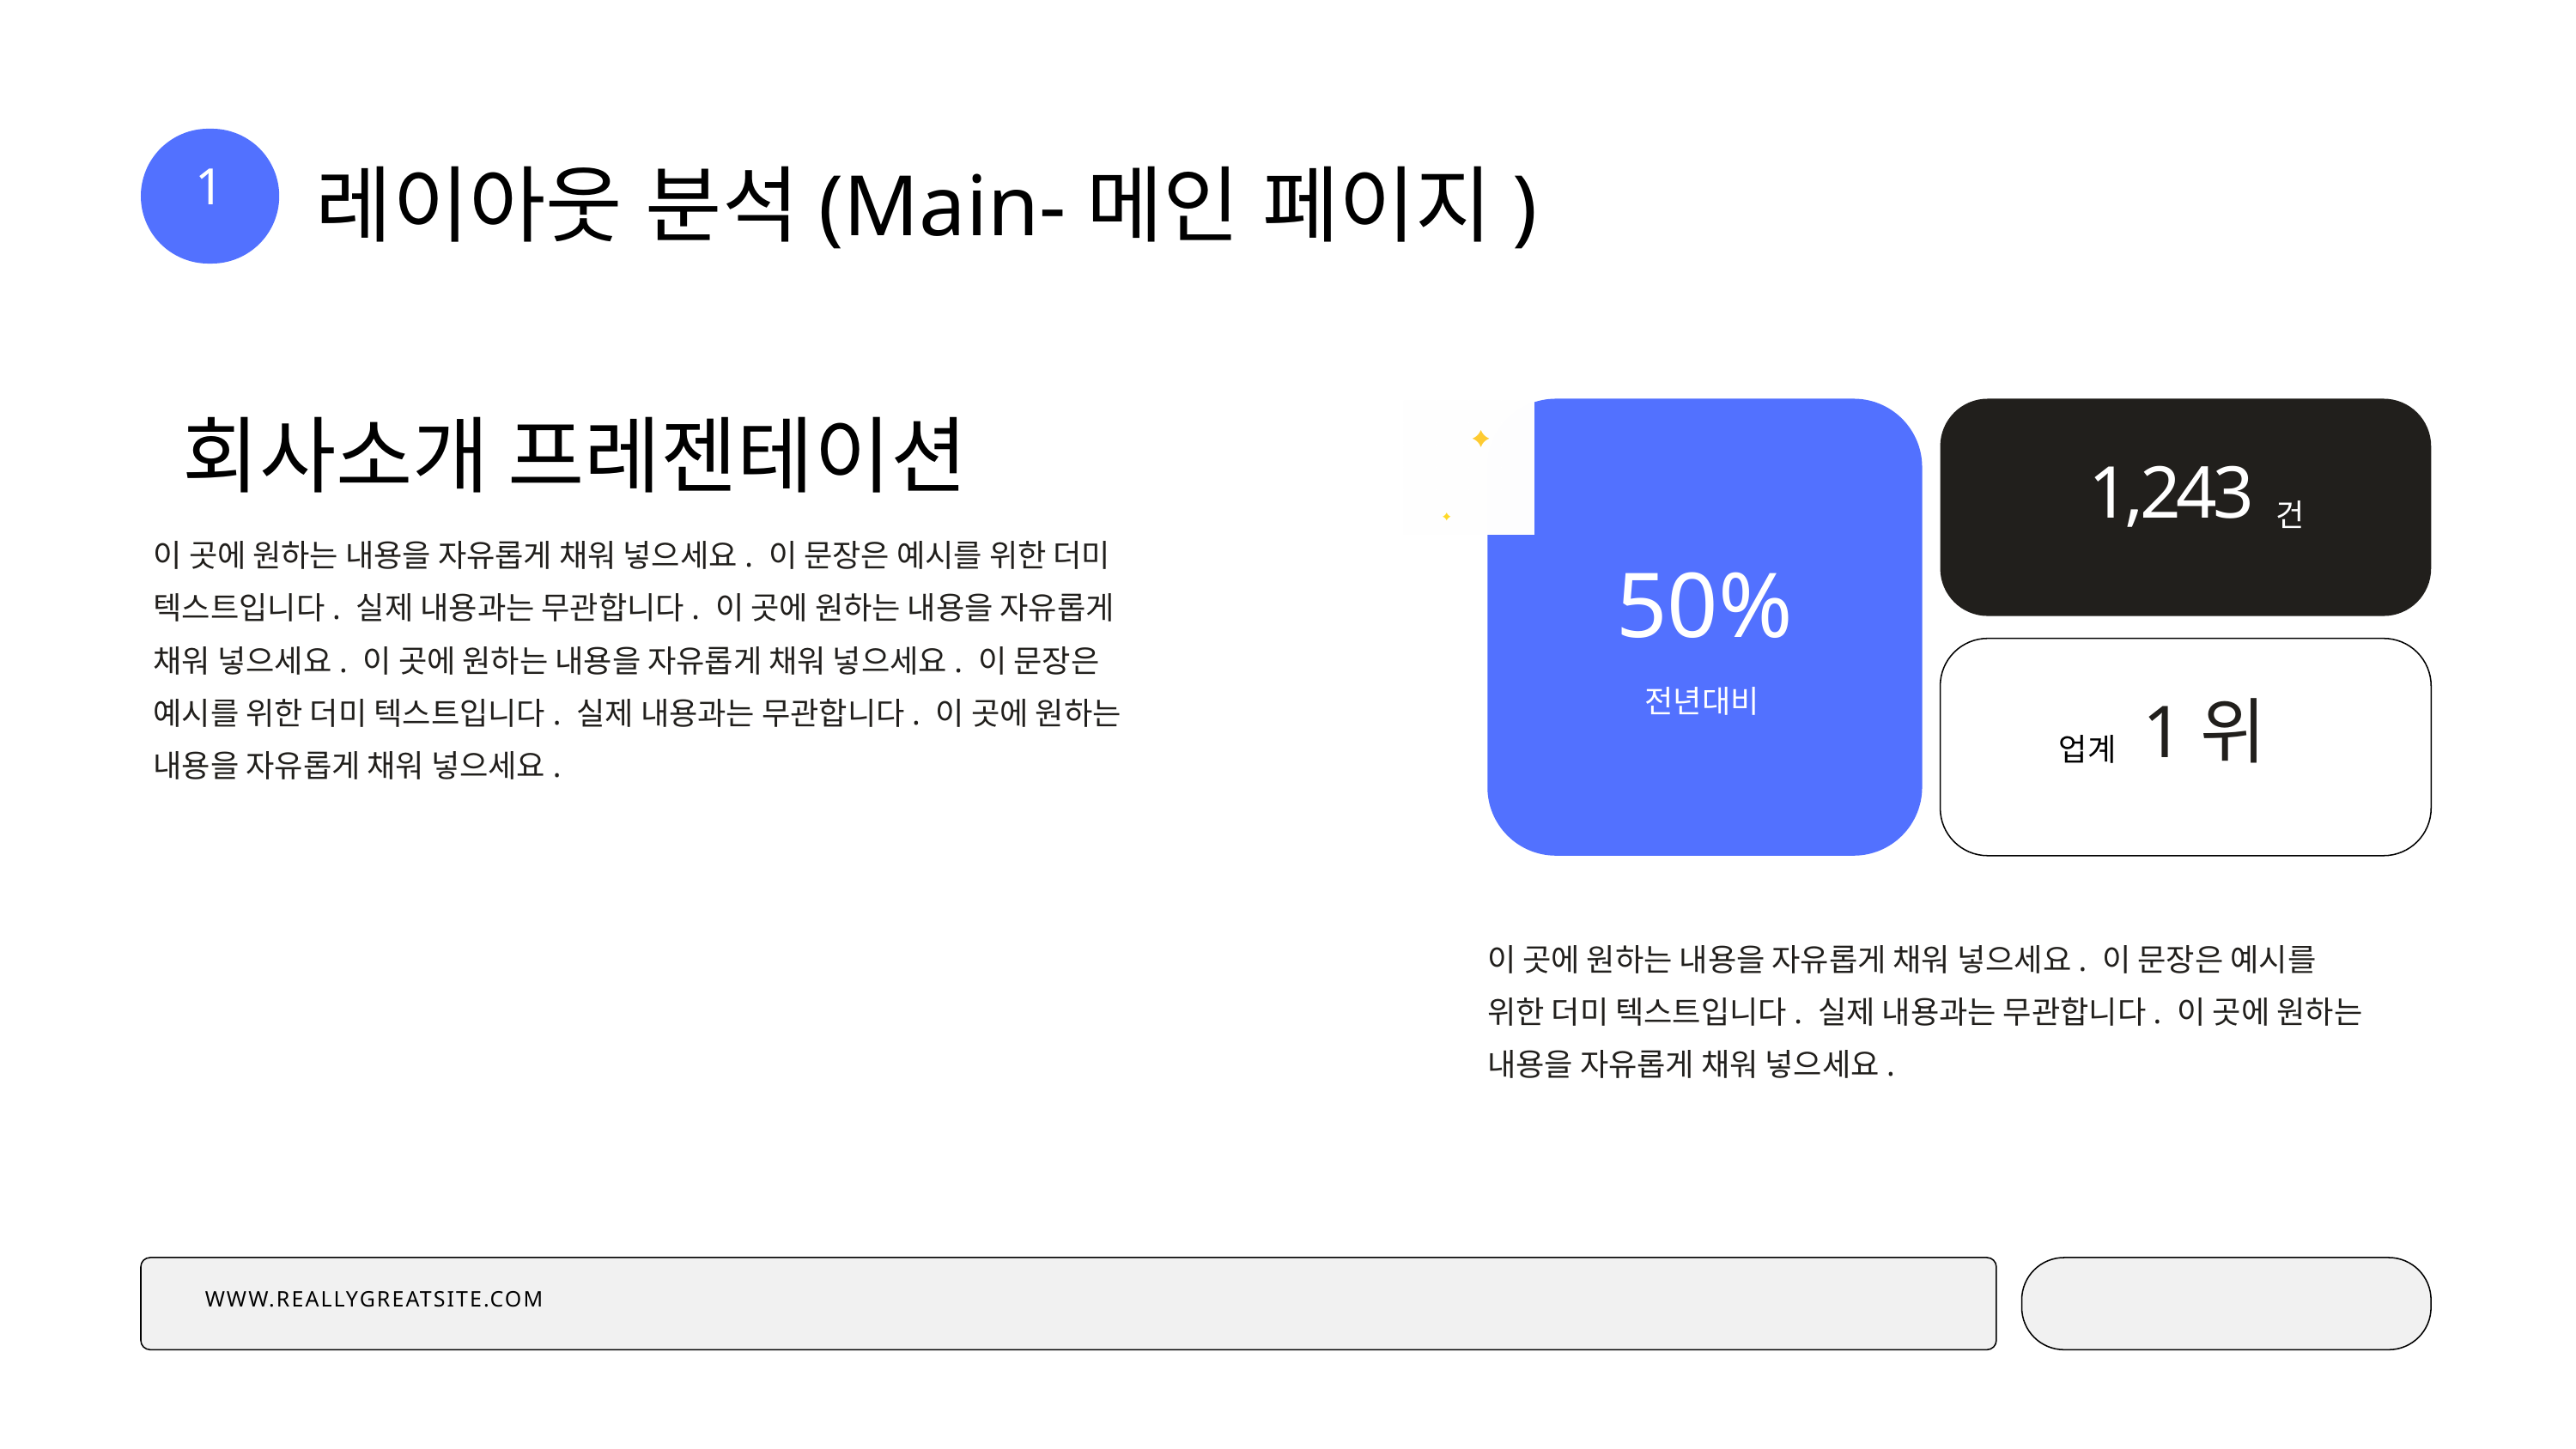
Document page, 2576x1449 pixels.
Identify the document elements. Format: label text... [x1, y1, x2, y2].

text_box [1940, 638, 2432, 856]
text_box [2021, 1257, 2432, 1350]
picture [1403, 400, 1534, 535]
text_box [1486, 398, 1923, 856]
text_box 이 곳에 원하는 내용을 자유롭게 채워 넣으세요. 이 문장은 예시를 위한 더미 텍스트입니다. 실제 내용과는 무관합니다. 이 곳에 원하는 내용을 자유롭게 채워 넣으세요. [1487, 925, 2375, 1082]
text_box 레이아웃 분석(Main-메인 페이지) [315, 130, 1621, 252]
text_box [140, 128, 280, 264]
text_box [140, 1257, 1997, 1350]
text_box 회사소개 프레젠테이션 [153, 379, 998, 503]
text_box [1940, 398, 2432, 616]
text_box 이 곳에 원하는 내용을 자유롭게 채워 넣으세요. 이 문장은 예시를 위한 더미 텍스트입니다. 실제 내용과는 무관합니다. 이 곳에 원하는 내용을 자유롭게 채워 넣으세요. 이 곳에 원하는 내용을 자유롭게 채워 넣으세요. 이 문장은 예시를 위한 더미 텍스트입니다. 실제 내용과는 무관합니다. 이 곳에 원하는 내용을 자유롭게 채워 넣으세요. [153, 520, 1134, 784]
